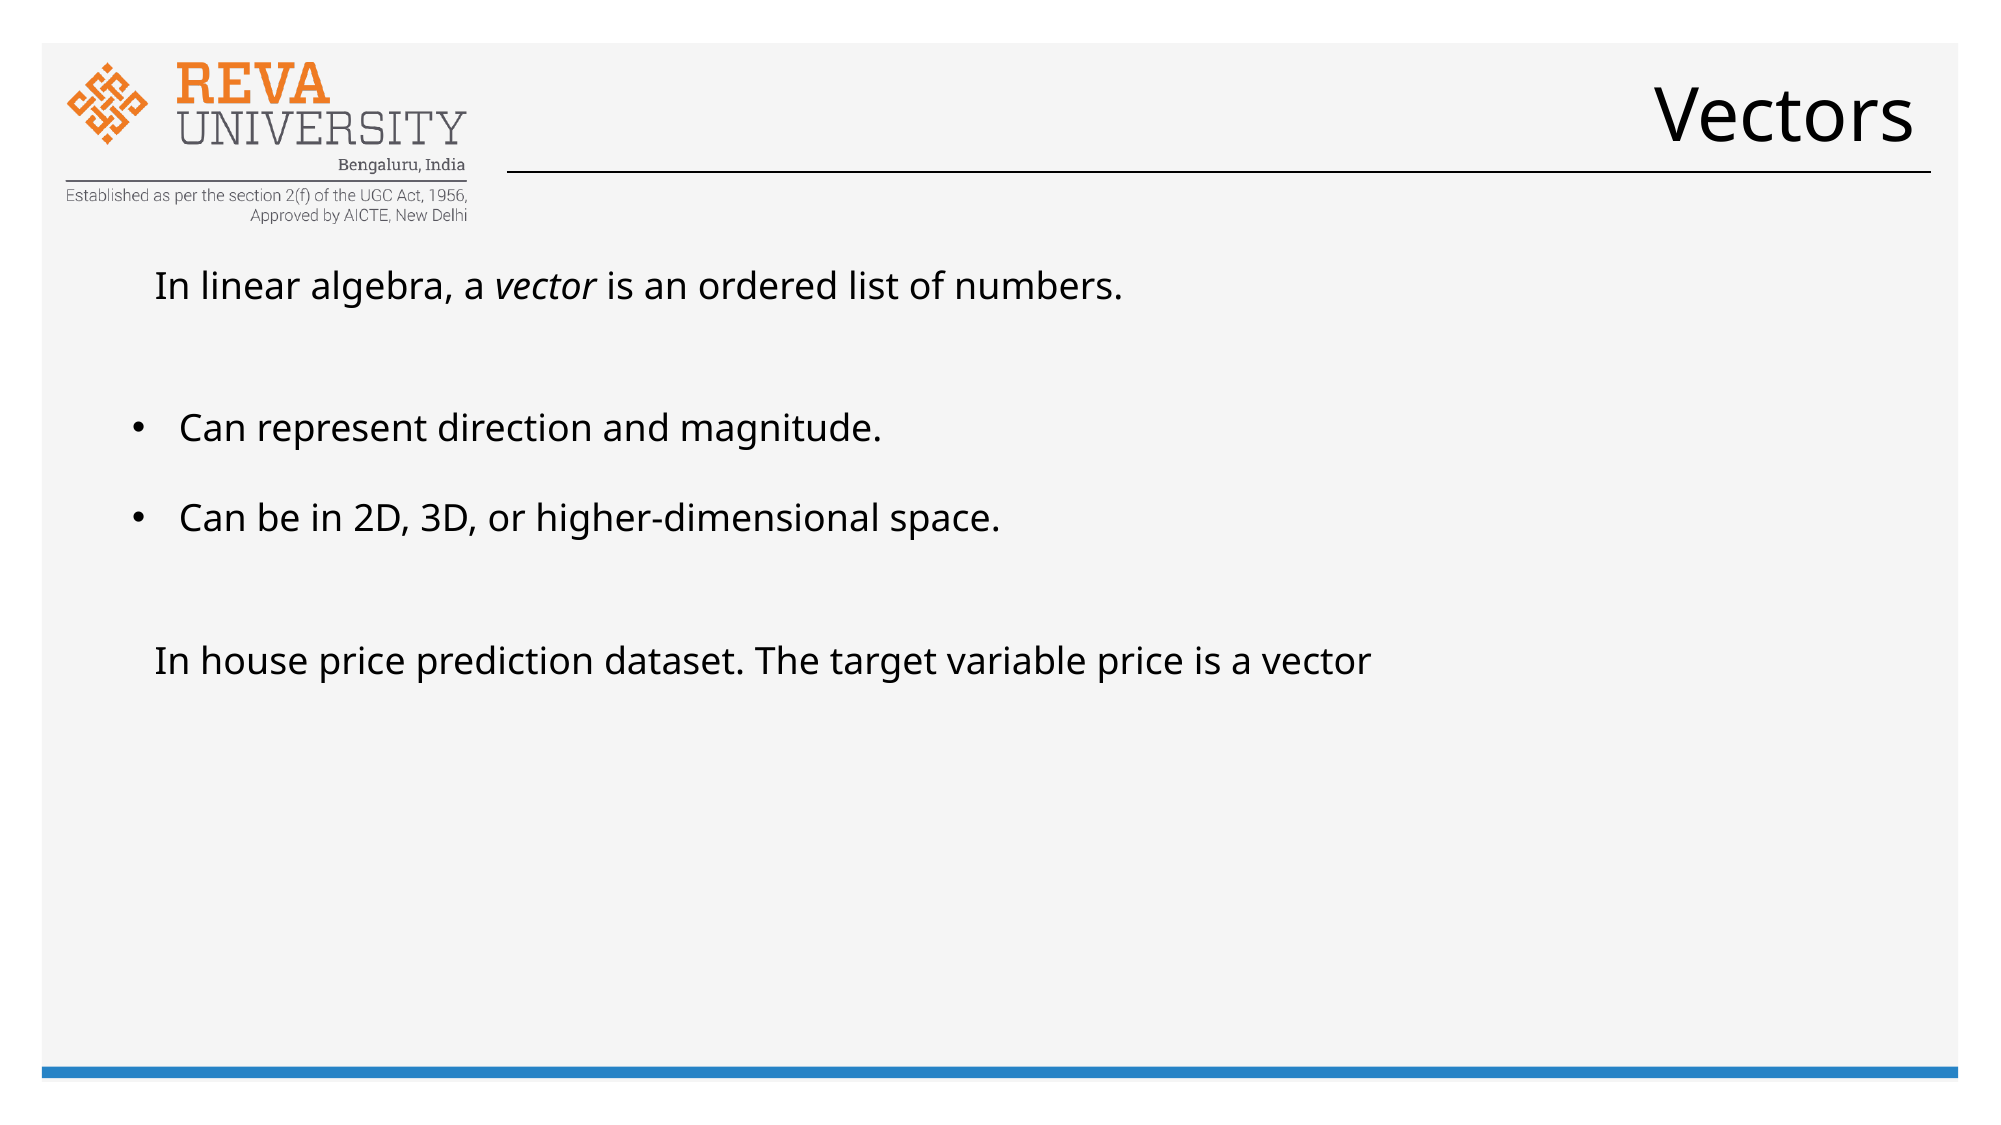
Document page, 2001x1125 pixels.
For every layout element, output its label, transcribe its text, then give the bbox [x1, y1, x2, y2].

title Vectors [555, 62, 1931, 173]
text_box In linear algebra, a vector is an ordered list of numbers. [140, 254, 1139, 450]
text_box In house price prediction dataset. The target variable price is a vector [139, 629, 1388, 690]
picture [65, 62, 467, 224]
text_box Can represent direction and magnitude. Can be in 2D, 3D, or higher-dimensional space. [116, 351, 1087, 547]
